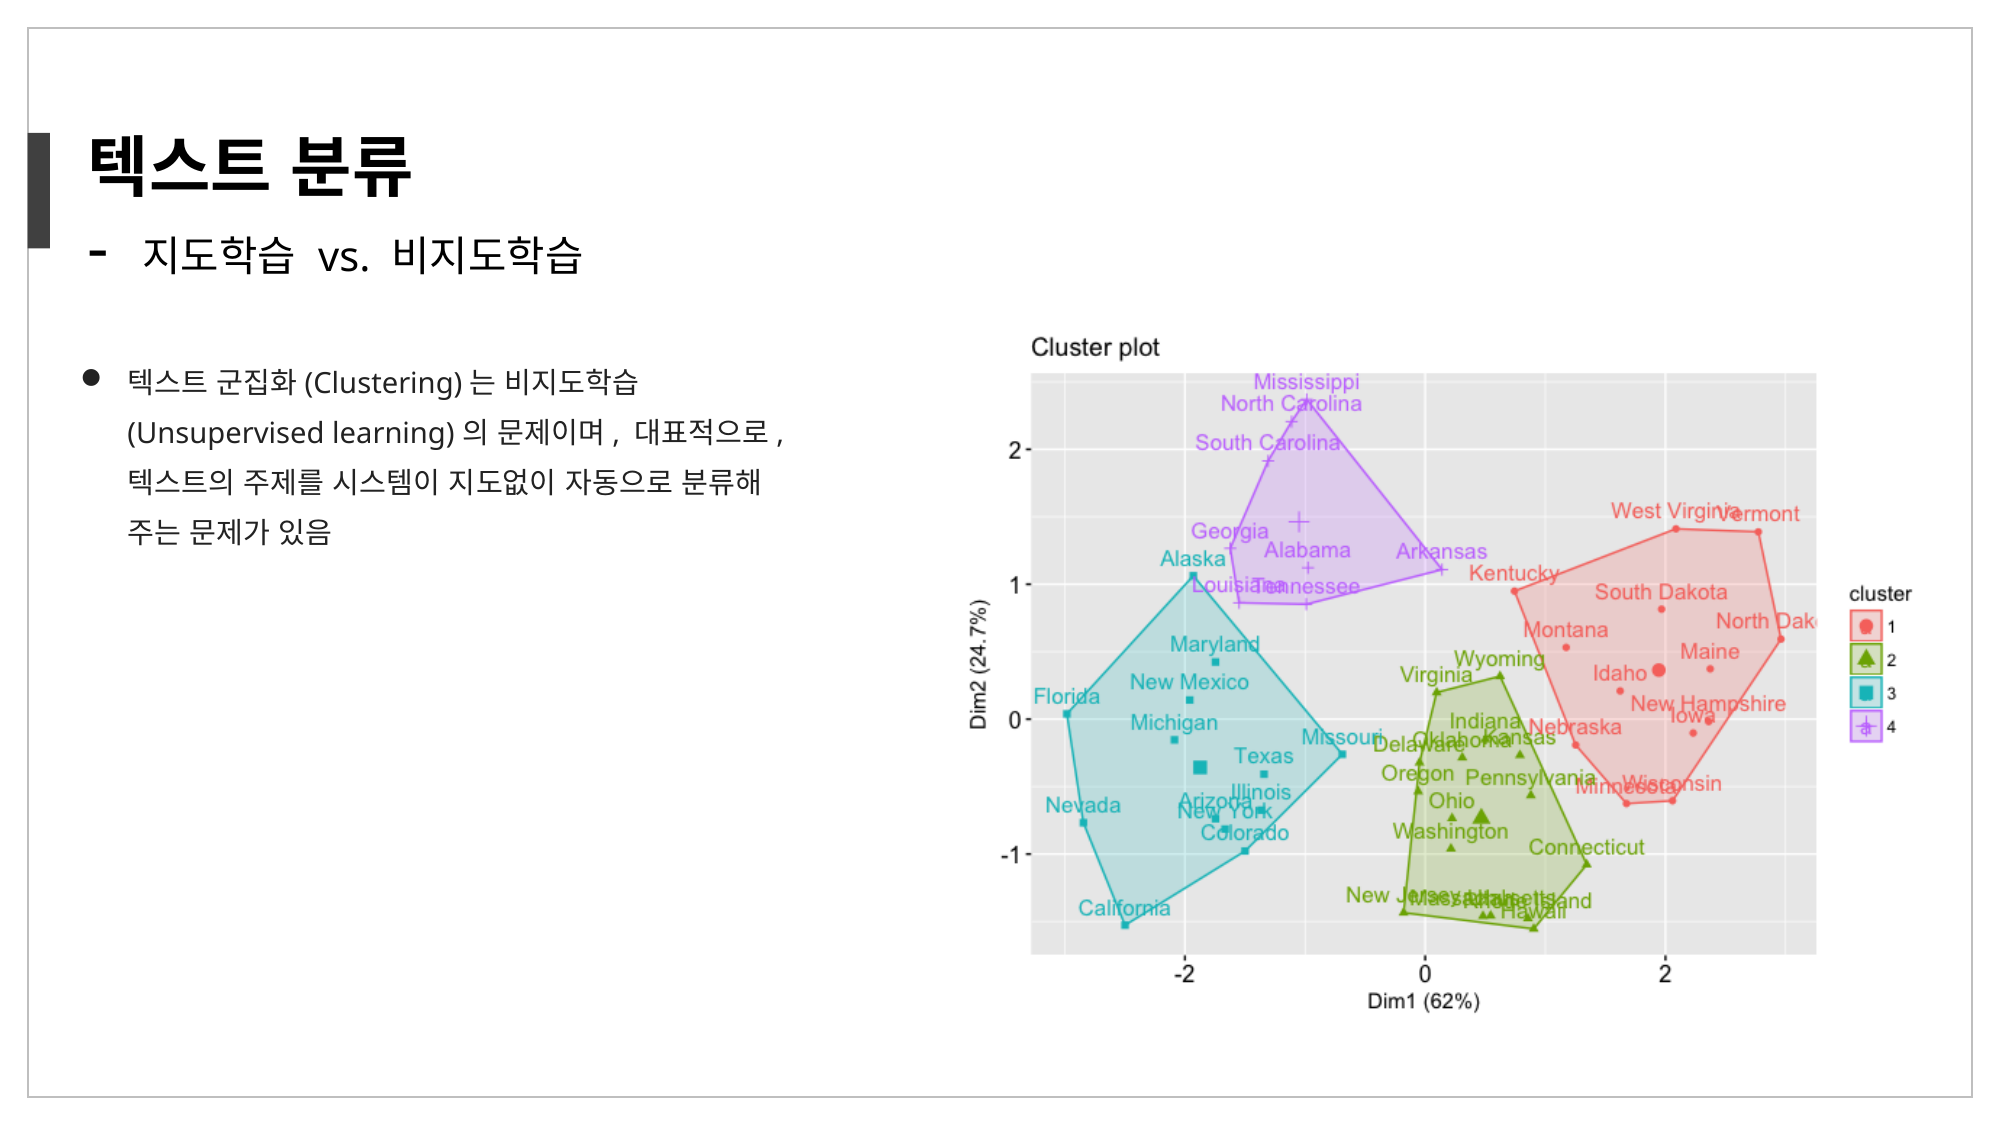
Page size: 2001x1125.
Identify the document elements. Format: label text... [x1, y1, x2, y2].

text_box [27, 132, 51, 249]
text_box [27, 27, 1973, 1098]
picture [960, 327, 1934, 1023]
text_box 텍스트 군집화(Clustering)는 비지도학습(Unsupervised learning)의 문제이며, 대표적으로, 텍스트의 주제를 시스템이 지도없이 자동으로 분류해 주는 문제가 있음 [65, 292, 818, 607]
text_box 텍스트 분류 - 지도학습 vs. 비지도학습 [72, 117, 611, 292]
